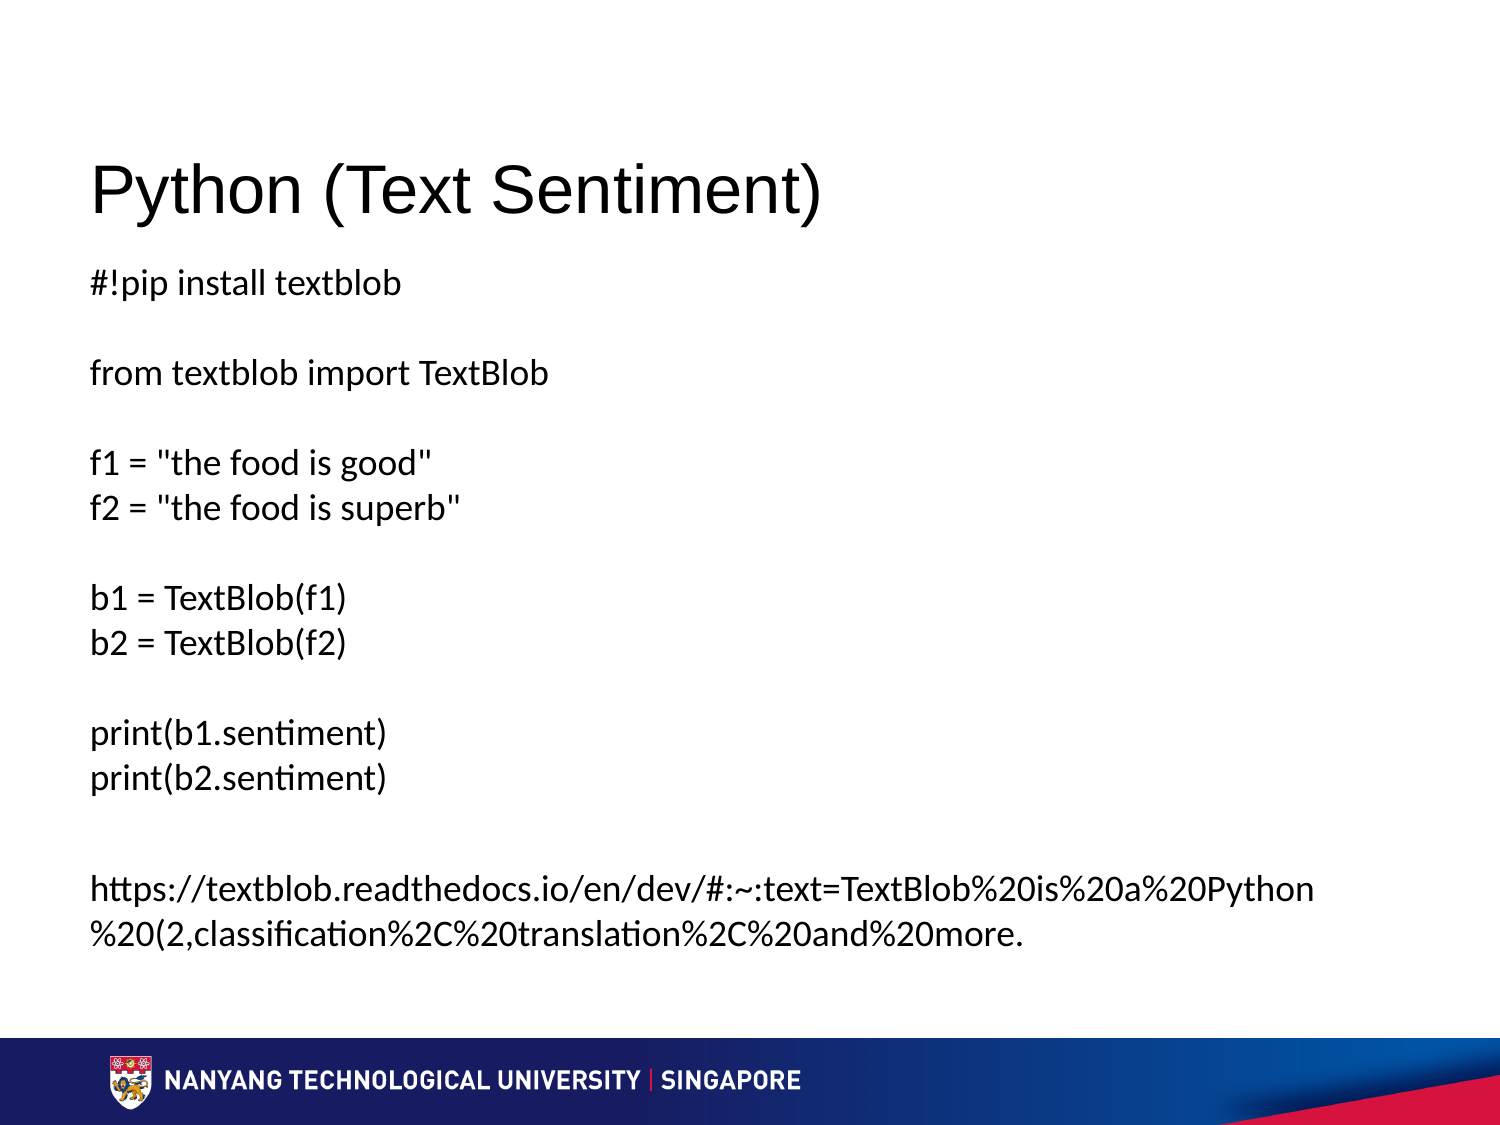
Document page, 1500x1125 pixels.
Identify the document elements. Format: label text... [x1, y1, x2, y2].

picture [0, 1038, 1500, 1125]
title Python (Text Sentiment) [75, 92, 1425, 280]
text_box https://textblob.readthedocs.io/en/dev/#:~:text=TextBlob%20is%20a%20Python%20(2,classification%2C%20translation%2C%20and%20more. [74, 856, 1444, 962]
text_box #!pip install textblob from textblob import TextBlob f1 = "the food is good" f2 = "the food is superb" b1 = TextBlob(f1) b2 = TextBlob(f2) print(b1.sentiment) print(b2.sentiment) [75, 250, 1399, 856]
